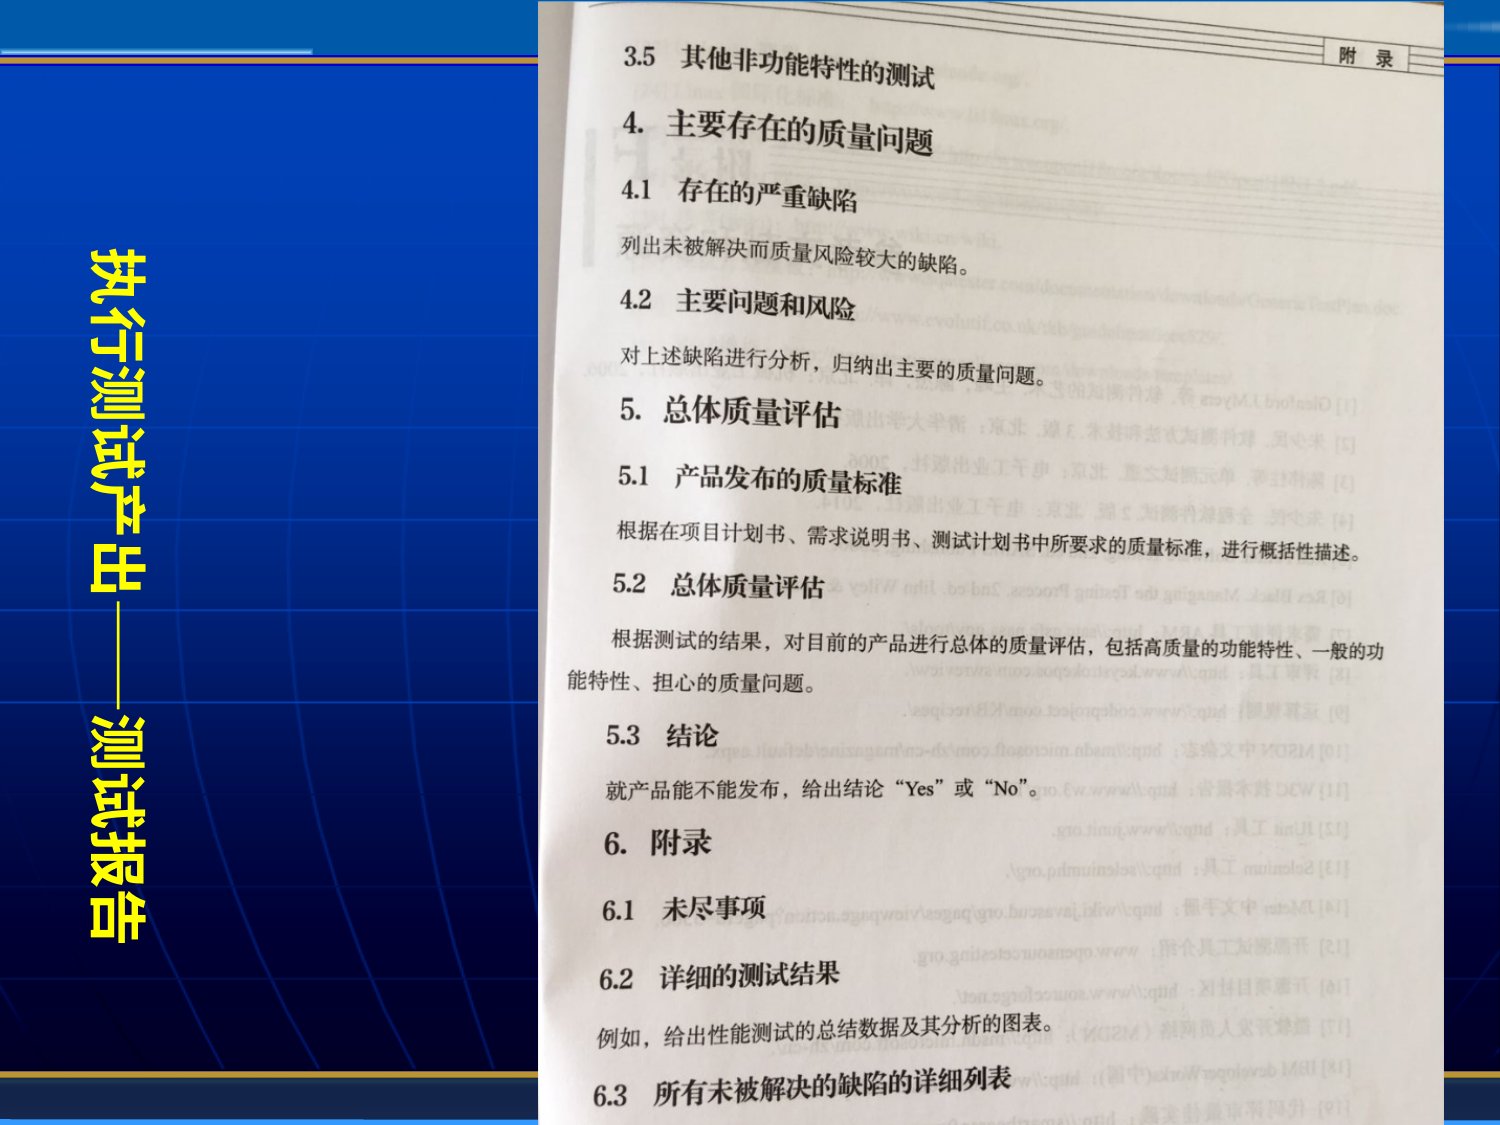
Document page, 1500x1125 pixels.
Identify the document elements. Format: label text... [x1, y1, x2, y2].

text_box 执行测试产出——测试报告 [61, 233, 163, 978]
picture [0, 0, 1500, 1125]
